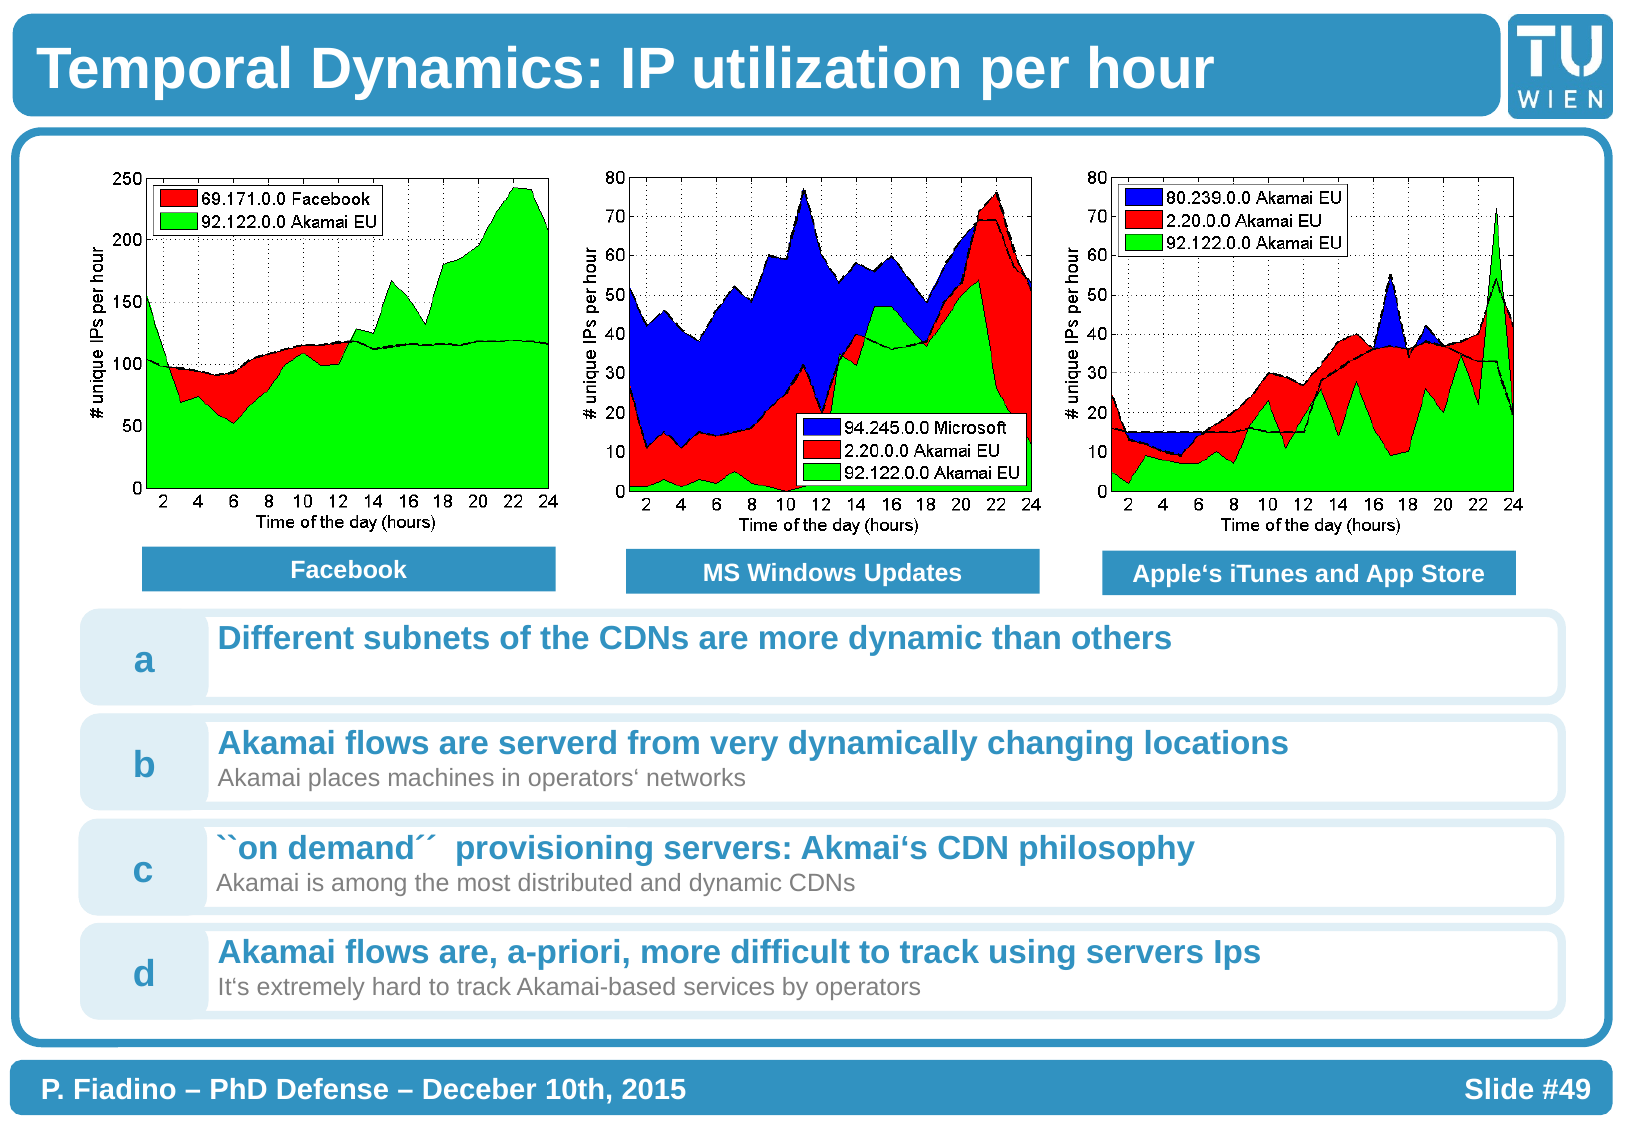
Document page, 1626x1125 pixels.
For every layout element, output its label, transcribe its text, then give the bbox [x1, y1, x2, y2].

text_box Apple‘s iTunes and App Store [1102, 592, 1516, 596]
text_box [96, 611, 202, 616]
picture [1508, 14, 1613, 119]
text_box c [81, 822, 203, 913]
text_box Akamai flows are serverd from very dynamically changing locations Akamai places machines in operators‘ networks [202, 713, 1547, 799]
text_box Temporal Dynamics: IP utilization per hour [15, 16, 1498, 114]
text_box a [83, 612, 206, 703]
text_box d [83, 926, 204, 1017]
text_box [162, 716, 202, 721]
text_box [14, 130, 1610, 1045]
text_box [78, 147, 1562, 592]
text_box b [83, 716, 204, 808]
text_box Different subnets of the CDNs are more dynamic than others [202, 608, 1547, 664]
text_box [196, 716, 1563, 807]
text_box [95, 821, 201, 827]
text_box ``on demand´´ provisioning servers: Akmai‘s CDN philosophy Akamai is among the most distributed and dynamic CDNs [201, 818, 1545, 904]
text_box Akamai flows are, a-priori, more difficult to track using servers Ips It‘s extremely hard to track Akamai-based services by operators [202, 923, 1547, 1008]
text_box [194, 926, 1563, 1017]
text_box [192, 821, 1562, 913]
text_box [98, 925, 202, 931]
text_box P. Fiadino – PhD Defense – Deceber 10th, 2015............... Slide #49 [12, 1063, 1610, 1112]
text_box [196, 611, 1563, 702]
